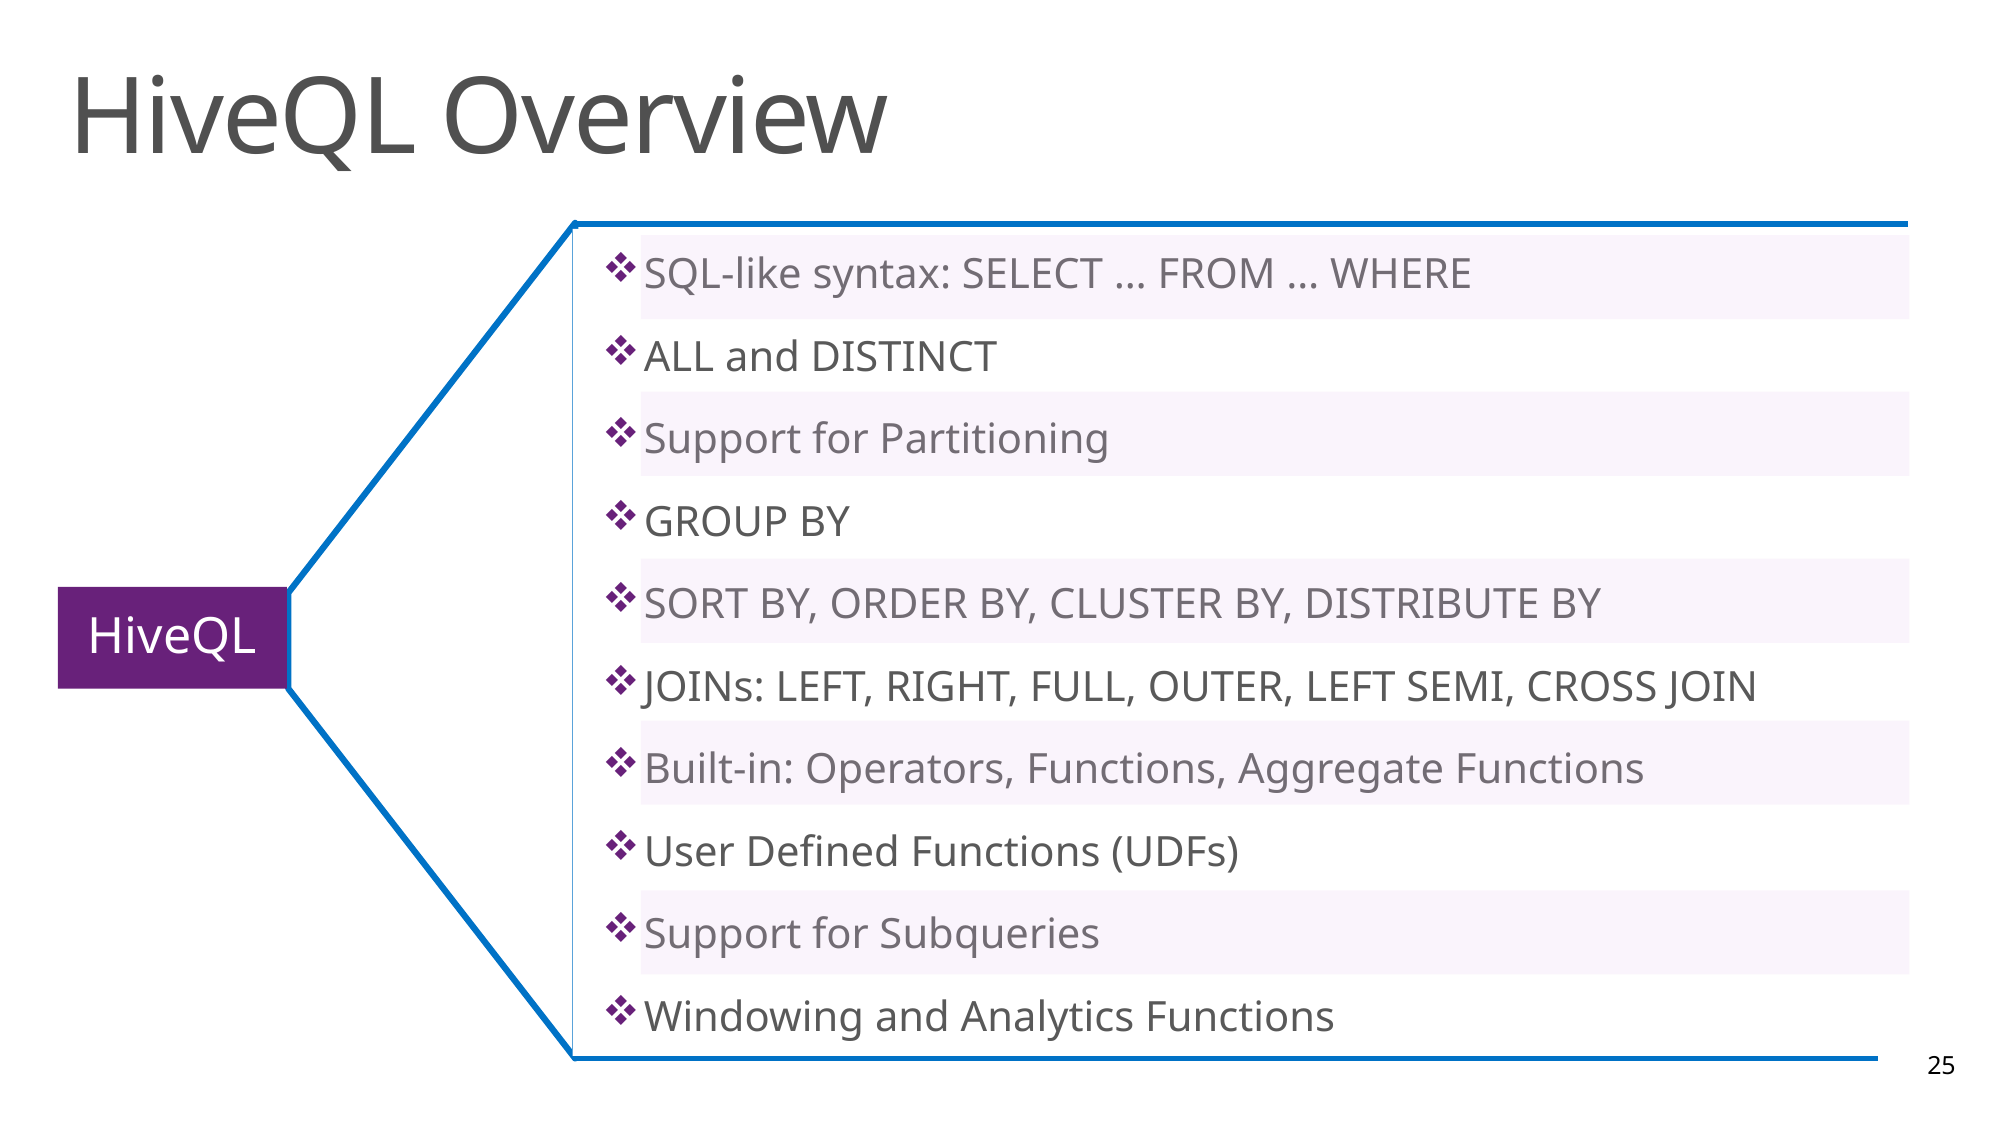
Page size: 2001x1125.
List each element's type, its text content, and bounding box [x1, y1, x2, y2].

slide_number 25 [1864, 1056, 1956, 1078]
title HiveQL Overview [44, 47, 1956, 200]
text_box [287, 224, 576, 1056]
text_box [640, 234, 1910, 975]
text_box HiveQL [57, 586, 287, 689]
text_box SQL-like syntax: SELECT … FROM … WHERE ALL and DISTINCT Support for Partitioning GROUP BY SORT BY, ORDER BY, CLUSTER BY, DISTRIBUTE BY JOINs: LEFT, RIGHT, FULL, OUTER, LEFT SEMI, CROSS JOIN Built-in: Operators, Functions, Aggregate Functions User Defined Functions (UDFs) Support for Subqueries Windowing and Analytics Functions [572, 228, 1802, 1056]
